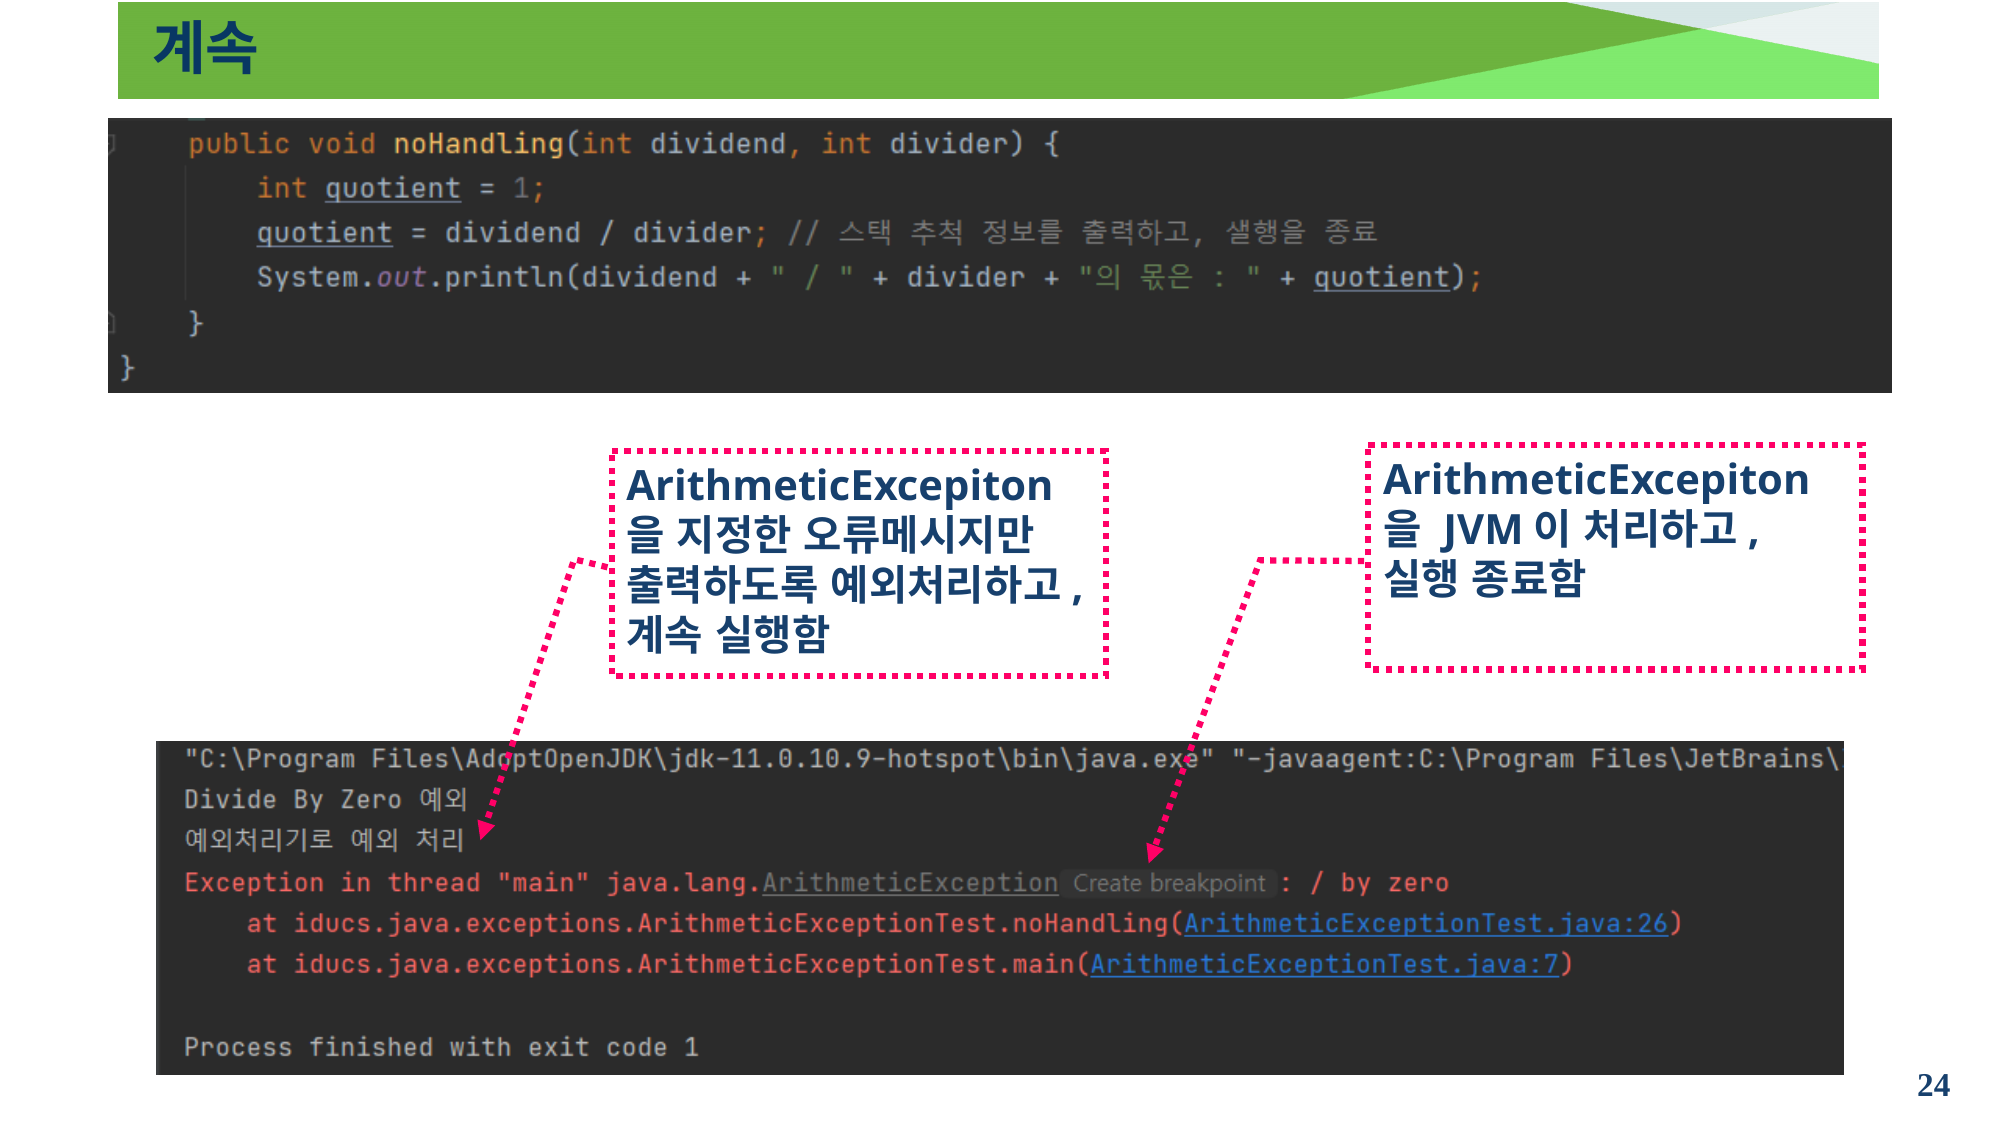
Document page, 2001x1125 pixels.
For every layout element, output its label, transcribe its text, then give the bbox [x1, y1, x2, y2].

text_box ArithmeticExcepiton을 지정한 오류메시지만 출력하도록 예외처리하고, 계속 실행함 [611, 451, 1106, 676]
title 계속 [137, 13, 1863, 89]
text_box ArithmeticExcepiton을 JVM이 처리하고, 실행 종료함 [1368, 445, 1863, 670]
picture [107, 118, 1892, 393]
picture [118, 2, 1879, 99]
picture [156, 741, 1844, 1075]
slide_number 24 [1862, 1053, 1966, 1114]
